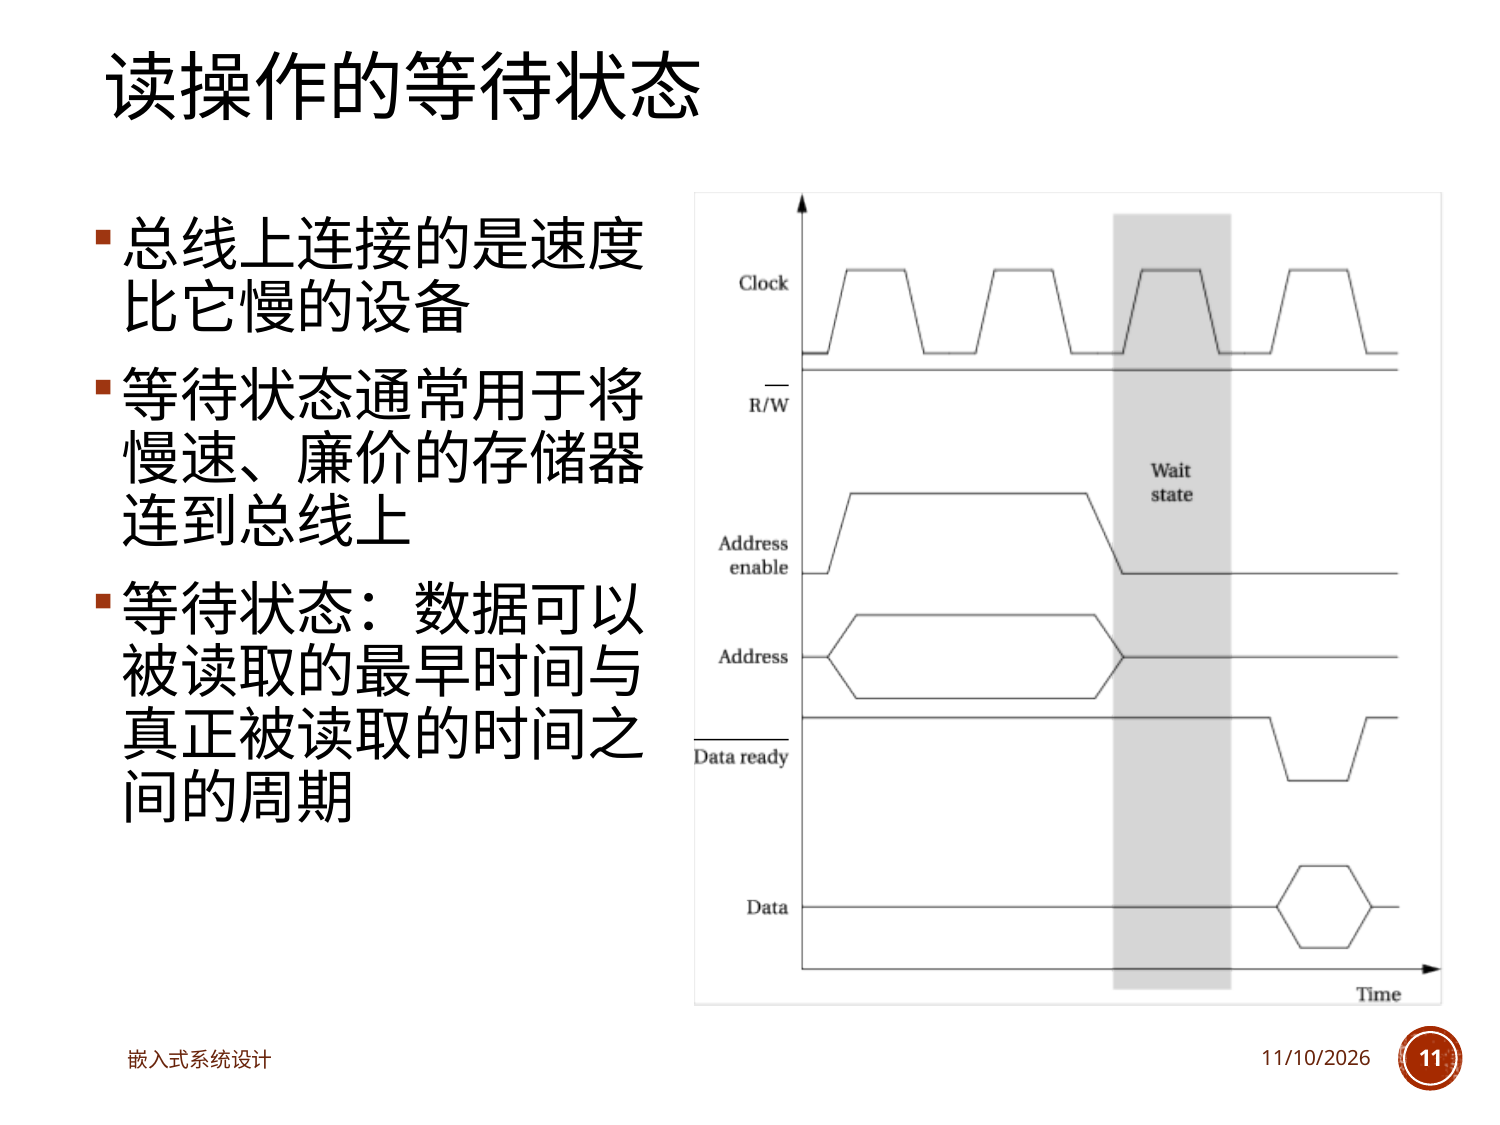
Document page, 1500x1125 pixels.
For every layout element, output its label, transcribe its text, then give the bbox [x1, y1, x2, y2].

footer 嵌入式系统设计 [112, 1028, 891, 1089]
picture [694, 192, 1444, 1006]
list 总线上连接的是速度比它慢的设备 等待状态通常用于将慢速、廉价的存储器连到总线上 等待状态：数据可以被读取的最早时间与真正被读取的时间之间的周期 [76, 208, 693, 1006]
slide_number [982, 1028, 1386, 1089]
title 读操作的等待状态 [88, 19, 1439, 162]
slide_number 11 [1391, 1028, 1471, 1089]
